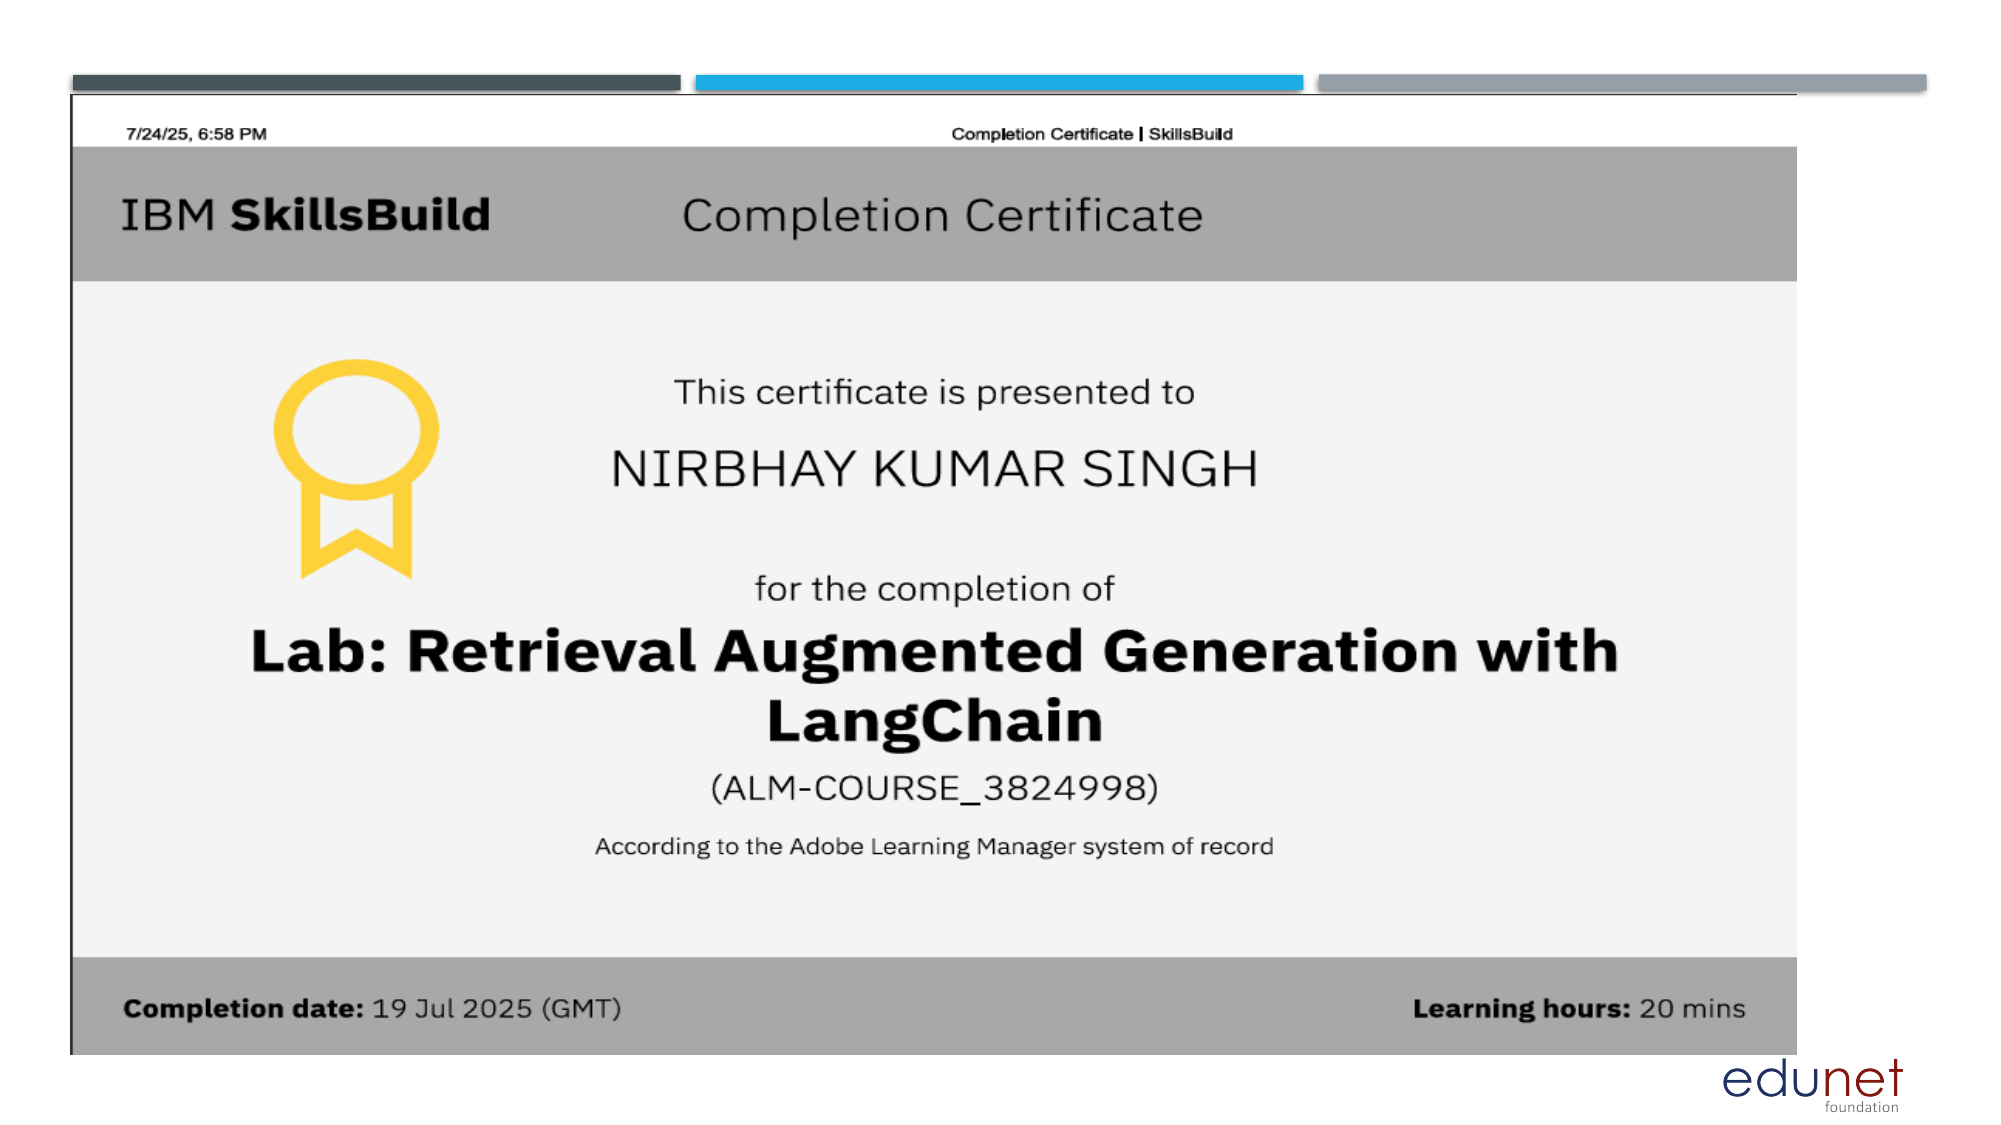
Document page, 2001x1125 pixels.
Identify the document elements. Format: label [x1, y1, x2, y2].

picture [70, 93, 1798, 1055]
picture [1719, 1056, 1905, 1116]
